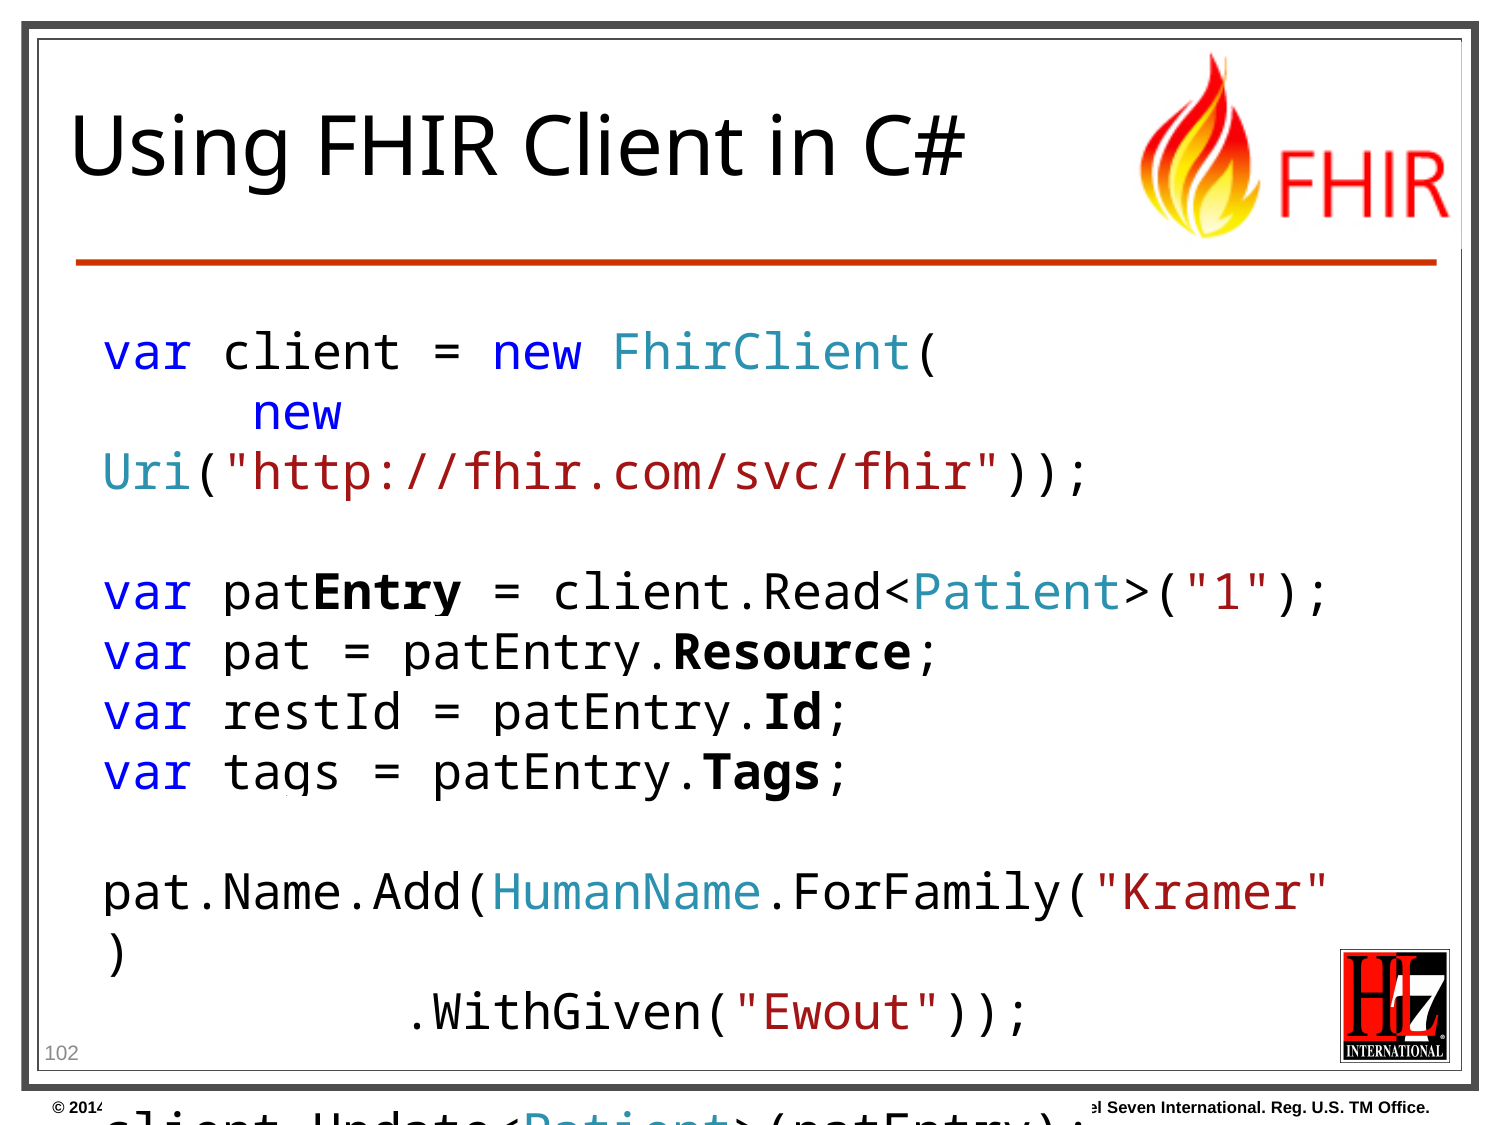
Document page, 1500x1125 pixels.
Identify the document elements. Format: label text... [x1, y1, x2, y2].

slide_number 102 [29, 1034, 87, 1071]
picture [1363, 949, 1450, 1063]
title Using FHIR Client in C# [53, 54, 1128, 249]
picture [1128, 42, 1462, 249]
text_box var client = new FhirClient( new Uri("http://fhir.com/svc/fhir")); var patEntry = client.Read<Patient>("1"); var pat = patEntry.Resource; var restId = patEntry.Id; var tags = patEntry.Tags; pat.Name.Add(HumanName.ForFamily("Kramer") .WithGiven("Ewout")); client.Update<Patient>(patEntry); [87, 312, 1363, 1125]
